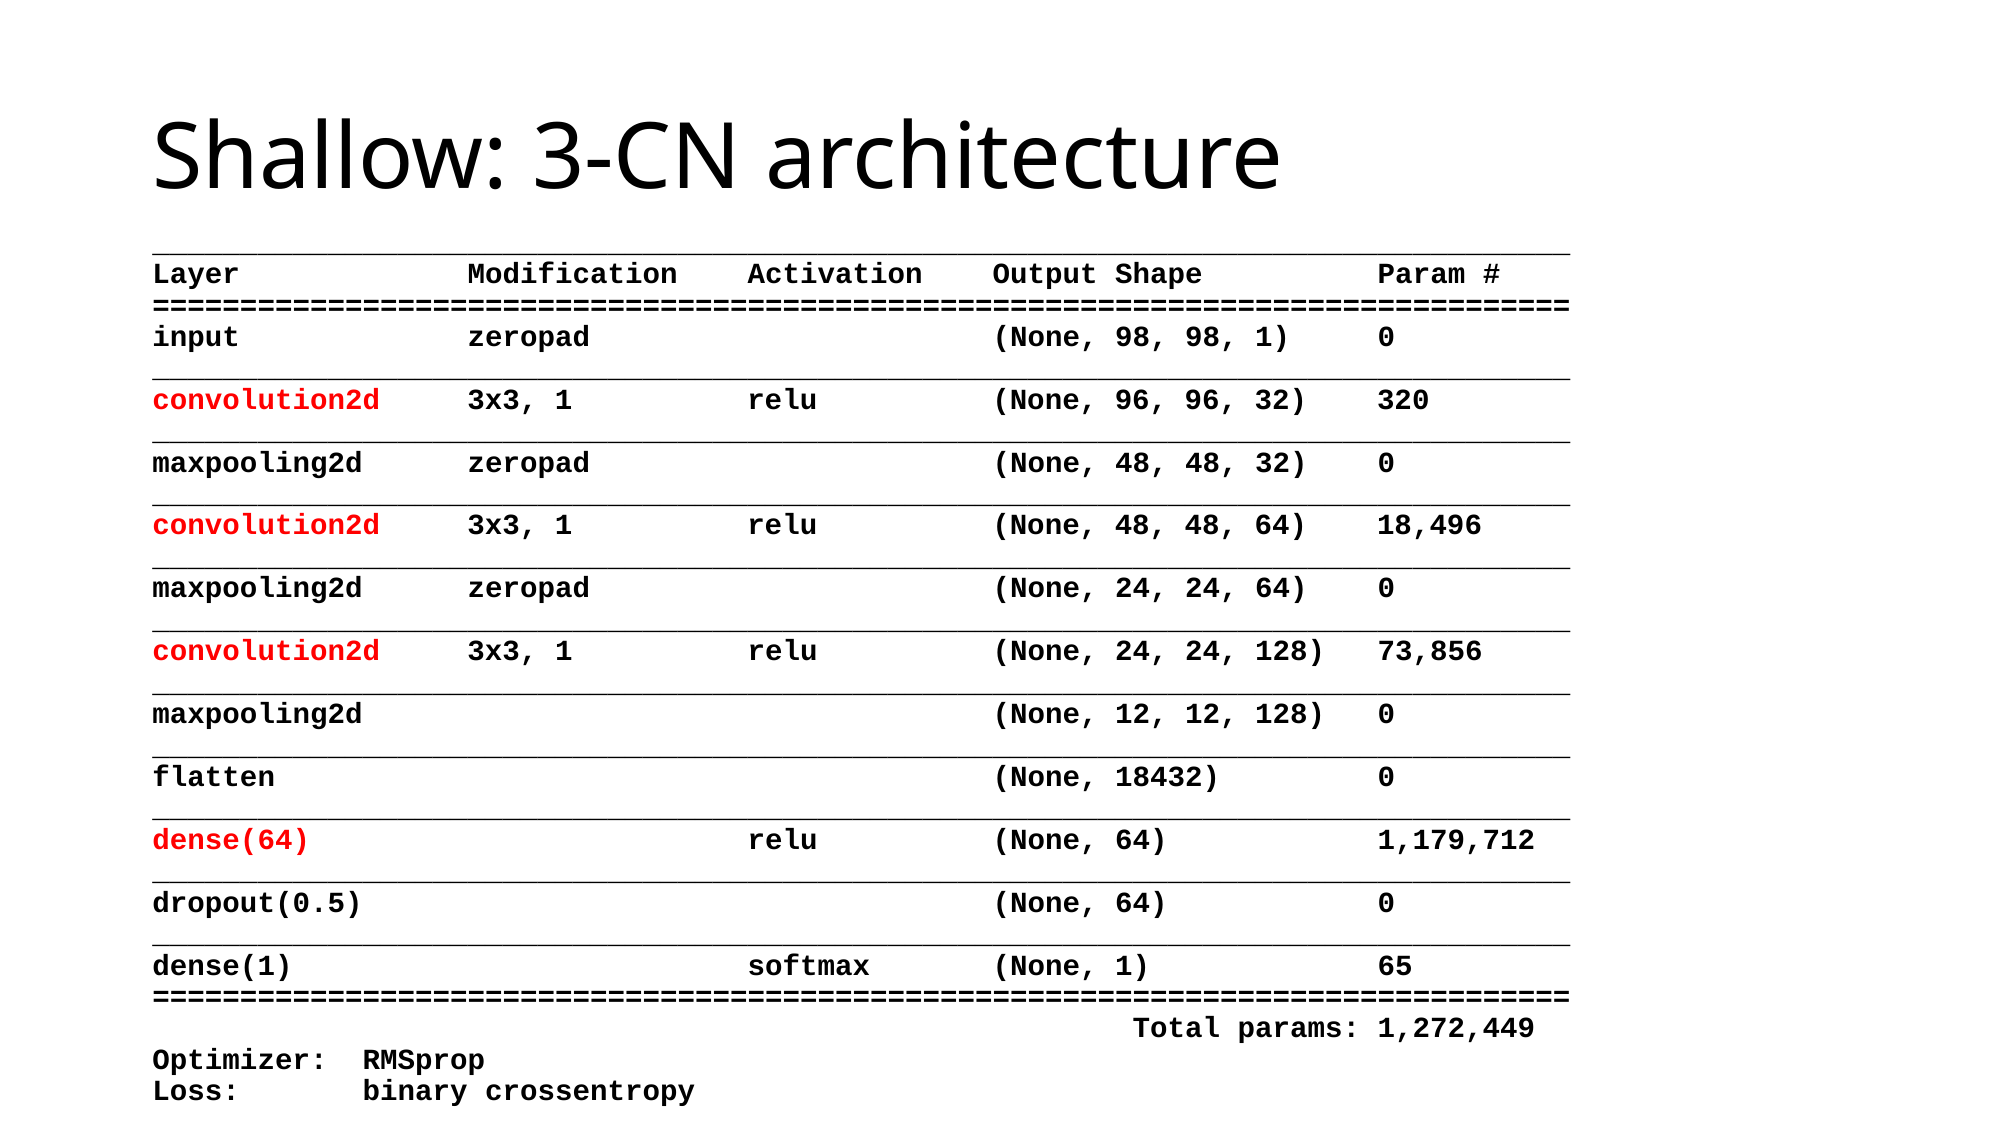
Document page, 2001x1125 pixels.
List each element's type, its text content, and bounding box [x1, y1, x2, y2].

list _________________________________________________________________________________ Layer Modification Activation Output Shape Param # ================================================================================= input zeropad (None, 98, 98, 1) 0 _________________________________________________________________________________ convolution2d 3x3, 1 relu (None, 96, 96, 32) 320 _________________________________________________________________________________ maxpooling2d zeropad (None, 48, 48, 32) 0 _________________________________________________________________________________ convolution2d 3x3, 1 relu (None, 48, 48, 64) 18,496 _________________________________________________________________________________ maxpooling2d zeropad (None, 24, 24, 64) 0 _________________________________________________________________________________ convolution2d 3x3, 1 relu (None, 24, 24, 128) 73,856 _________________________________________________________________________________ maxpooling2d (None, 12, 12, 128) 0 _________________________________________________________________________________ flatten (None, 18432) 0 _________________________________________________________________________________ dense(64) relu (None, 64) 1,179,712 _________________________________________________________________________________ dropout(0.5) (None, 64) 0 _________________________________________________________________________________ dense(1) softmax (None, 1) 65 ================================================================================= Total params: 1,272,449 Optimizer: RMSprop Loss: binary crossentropy [137, 219, 2000, 934]
title Shallow: 3-CN architecture [137, 50, 1863, 219]
